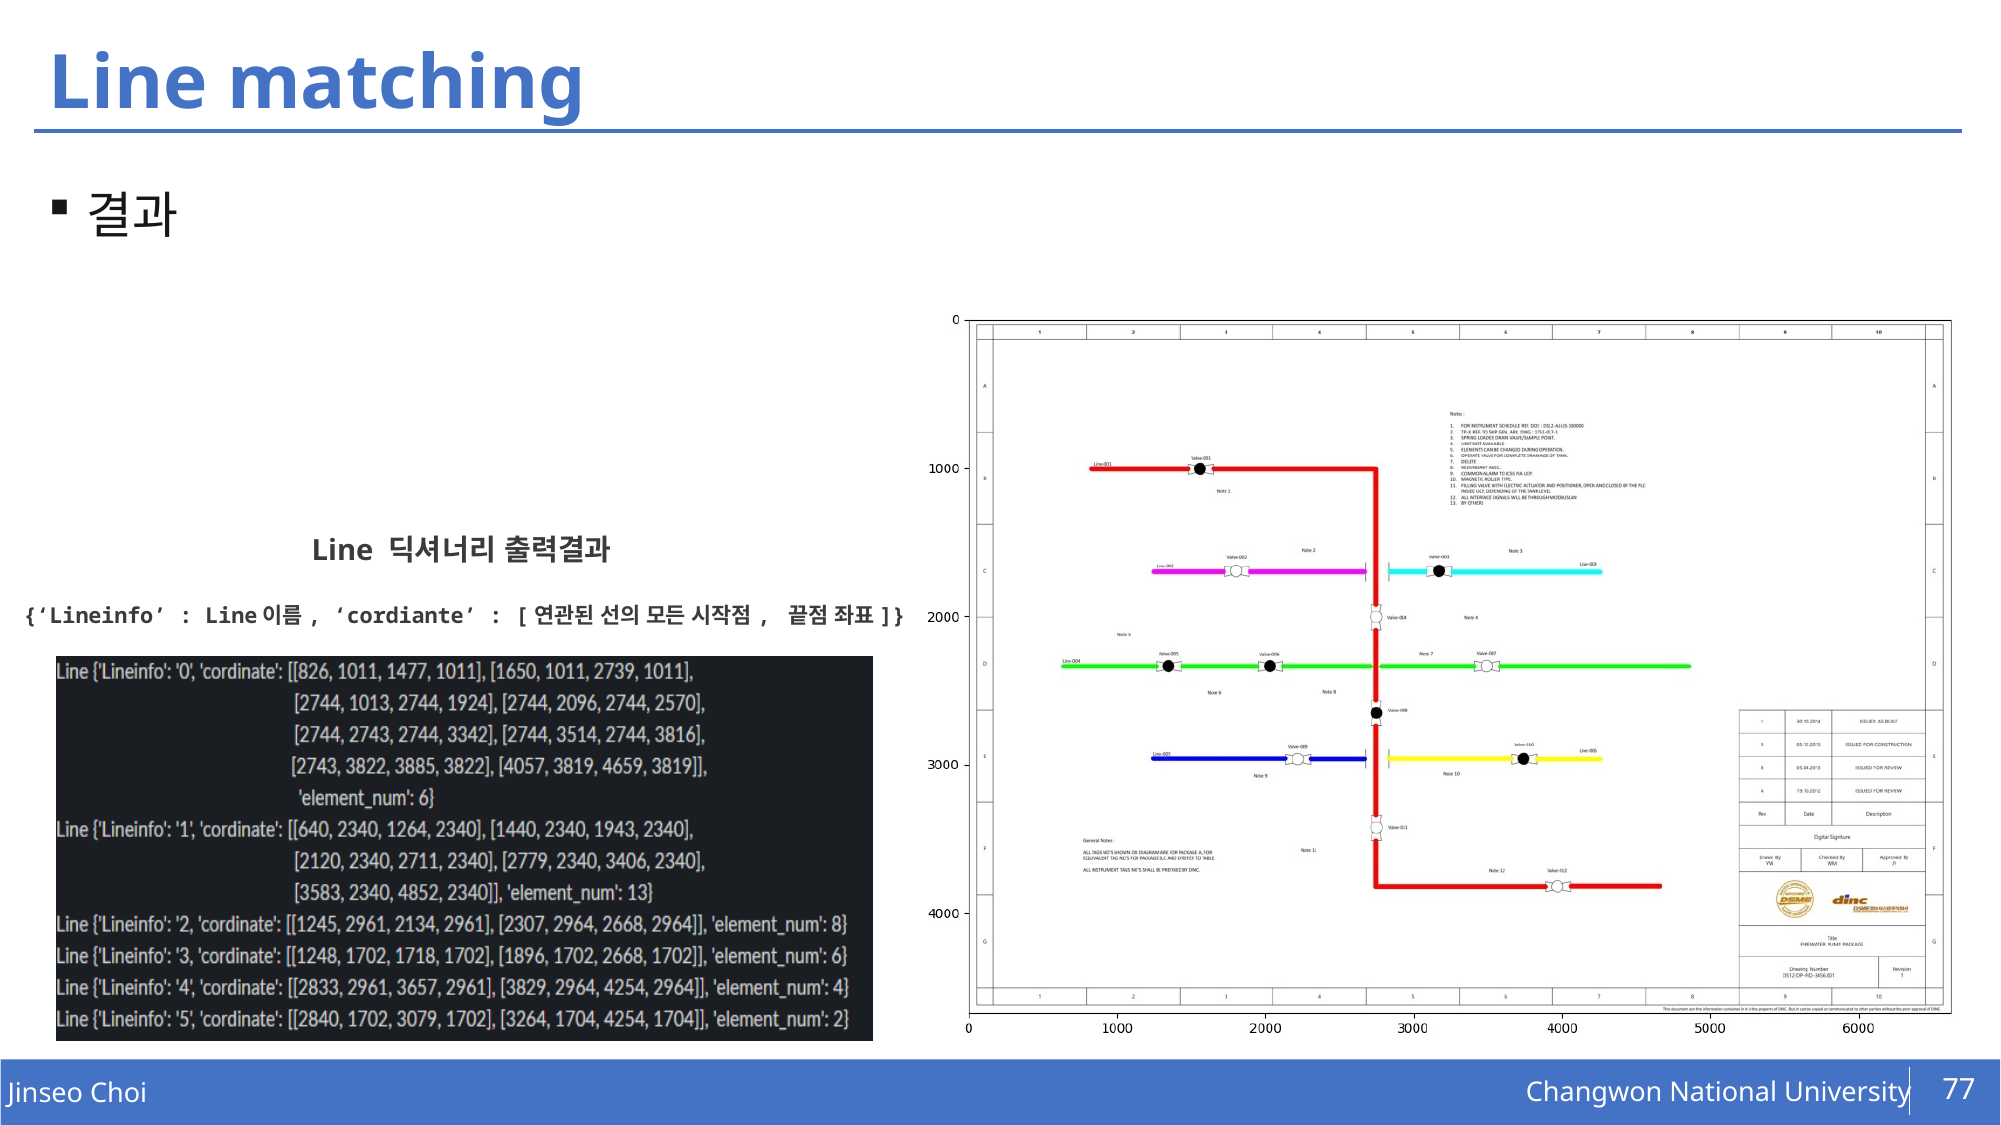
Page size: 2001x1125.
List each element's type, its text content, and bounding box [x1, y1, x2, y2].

title Line matching [33, 27, 1963, 143]
picture [56, 656, 873, 1041]
slide_number 77 [1922, 1060, 1996, 1121]
text_box 결과 [33, 636, 895, 997]
text_box {‘Lineinfo’ : Line이름, ‘cordiante’ : [연관된 선의 모든 시작점, 끝점 좌표]} [8, 594, 895, 636]
text_box 결과 [33, 152, 1963, 594]
picture [895, 293, 1967, 1044]
text_box Line 딕셔너리 출력결과 [296, 523, 754, 574]
